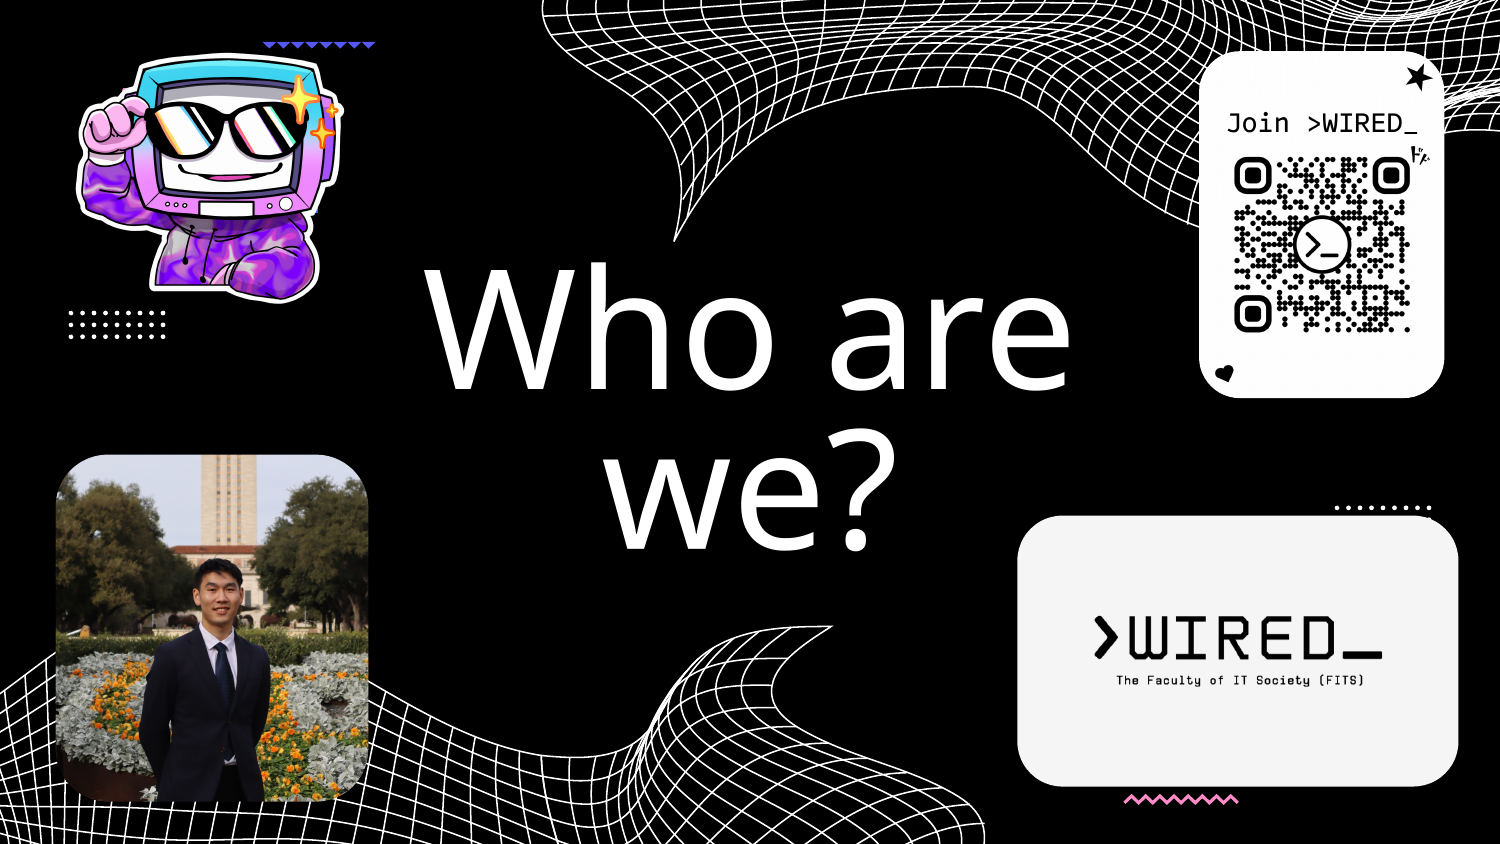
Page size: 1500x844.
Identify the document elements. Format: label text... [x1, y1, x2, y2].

picture [38, 454, 386, 802]
title Who are we? [329, 261, 1171, 583]
picture [1198, 50, 1445, 399]
picture [71, 31, 352, 318]
picture [1017, 515, 1459, 787]
